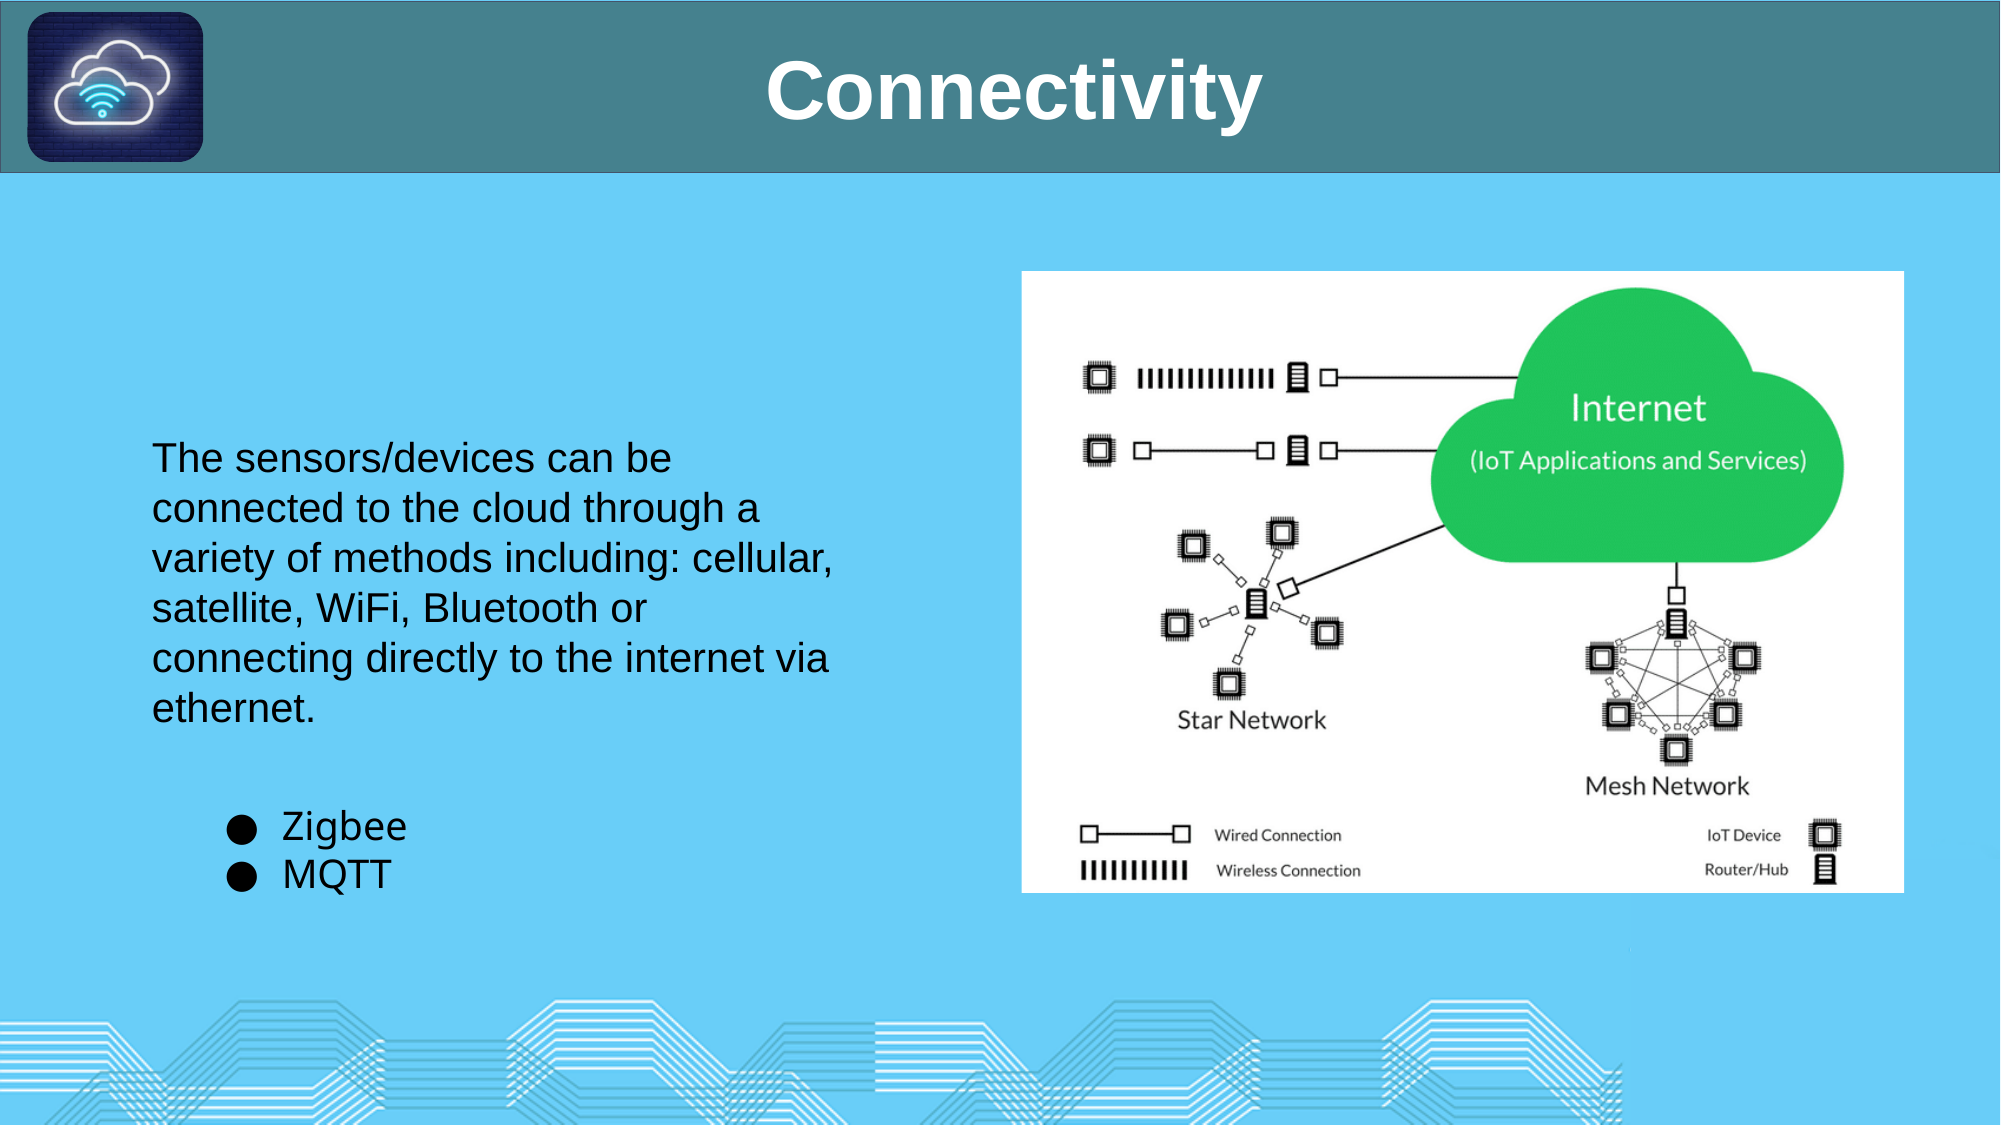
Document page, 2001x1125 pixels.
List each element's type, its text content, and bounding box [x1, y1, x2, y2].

title Connectivity [0, 12, 2000, 173]
text_box Zigbee MQTT [191, 786, 1084, 911]
text_box The sensors/devices can be connected to the cloud through a variety of methods including: cellular, satellite, WiFi, Bluetooth or connecting directly to the internet via ethernet. [136, 415, 877, 796]
picture [27, 11, 204, 163]
picture [0, 0, 2001, 1125]
text_box [0, 1, 2000, 12]
text_box [1631, 859, 2000, 1125]
